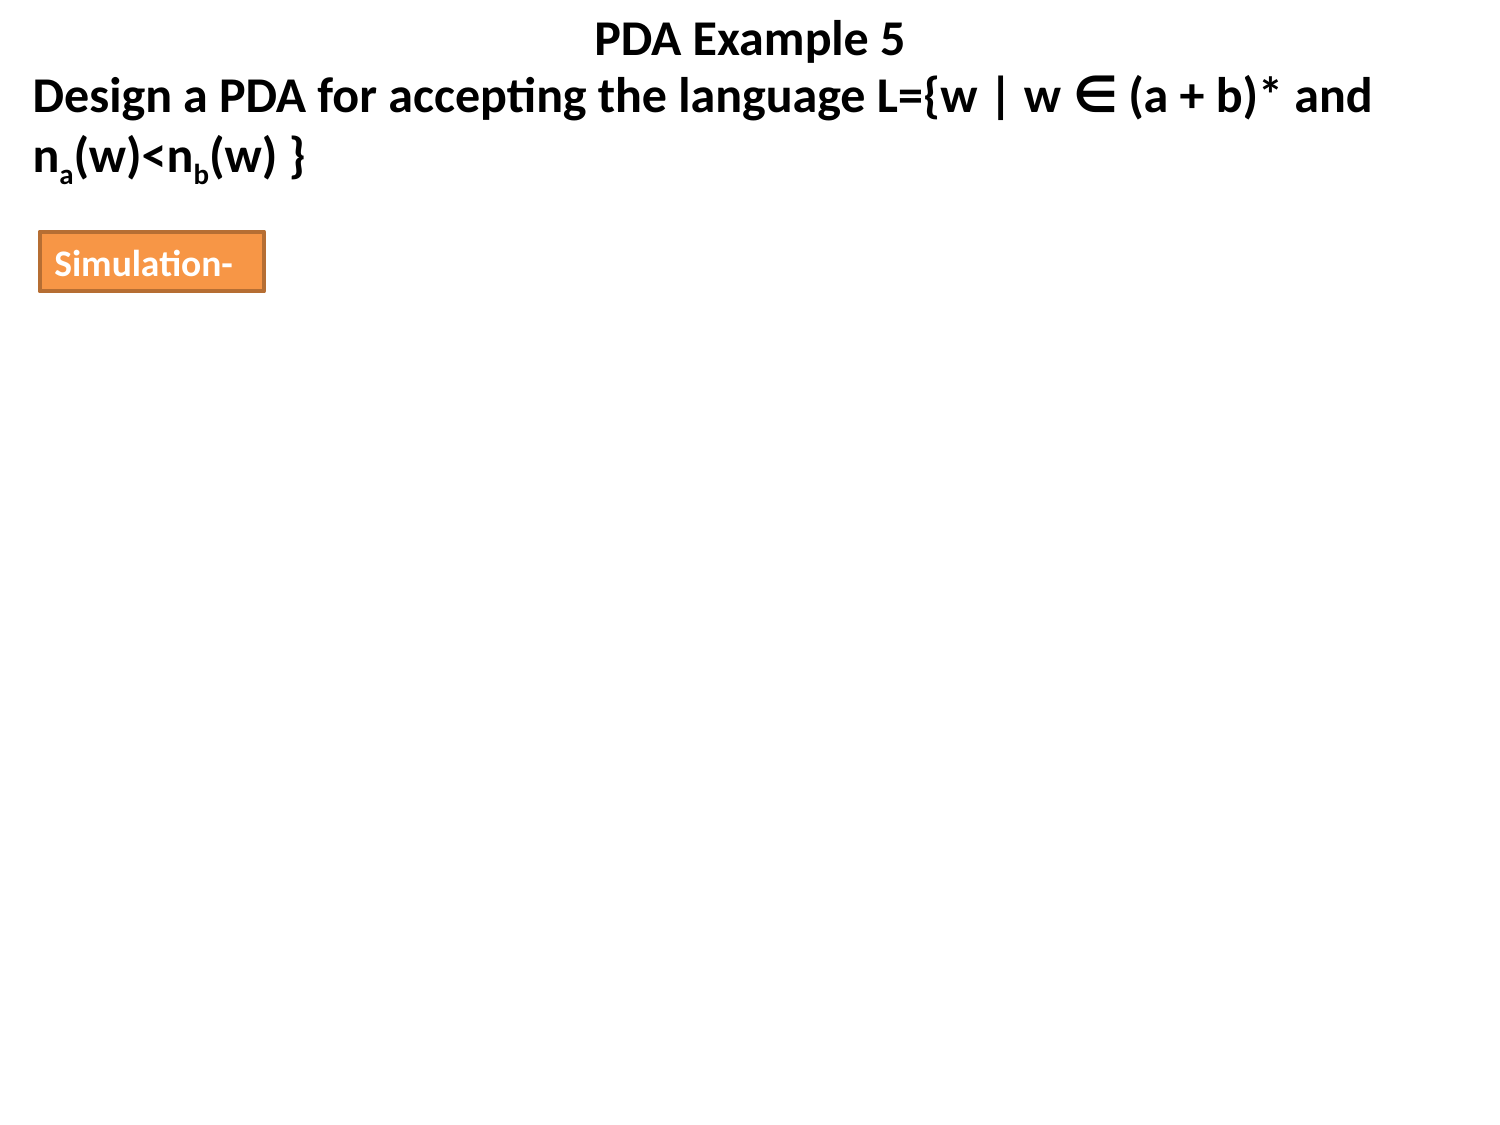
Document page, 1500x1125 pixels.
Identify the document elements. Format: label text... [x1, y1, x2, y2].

text_box Simulation- [38, 230, 266, 293]
title PDA Example 5 [75, 0, 1425, 76]
list Design a PDA for accepting the language L={w | w ∈ (a + b)* and na(w)<nb(w) } [17, 54, 1471, 1125]
